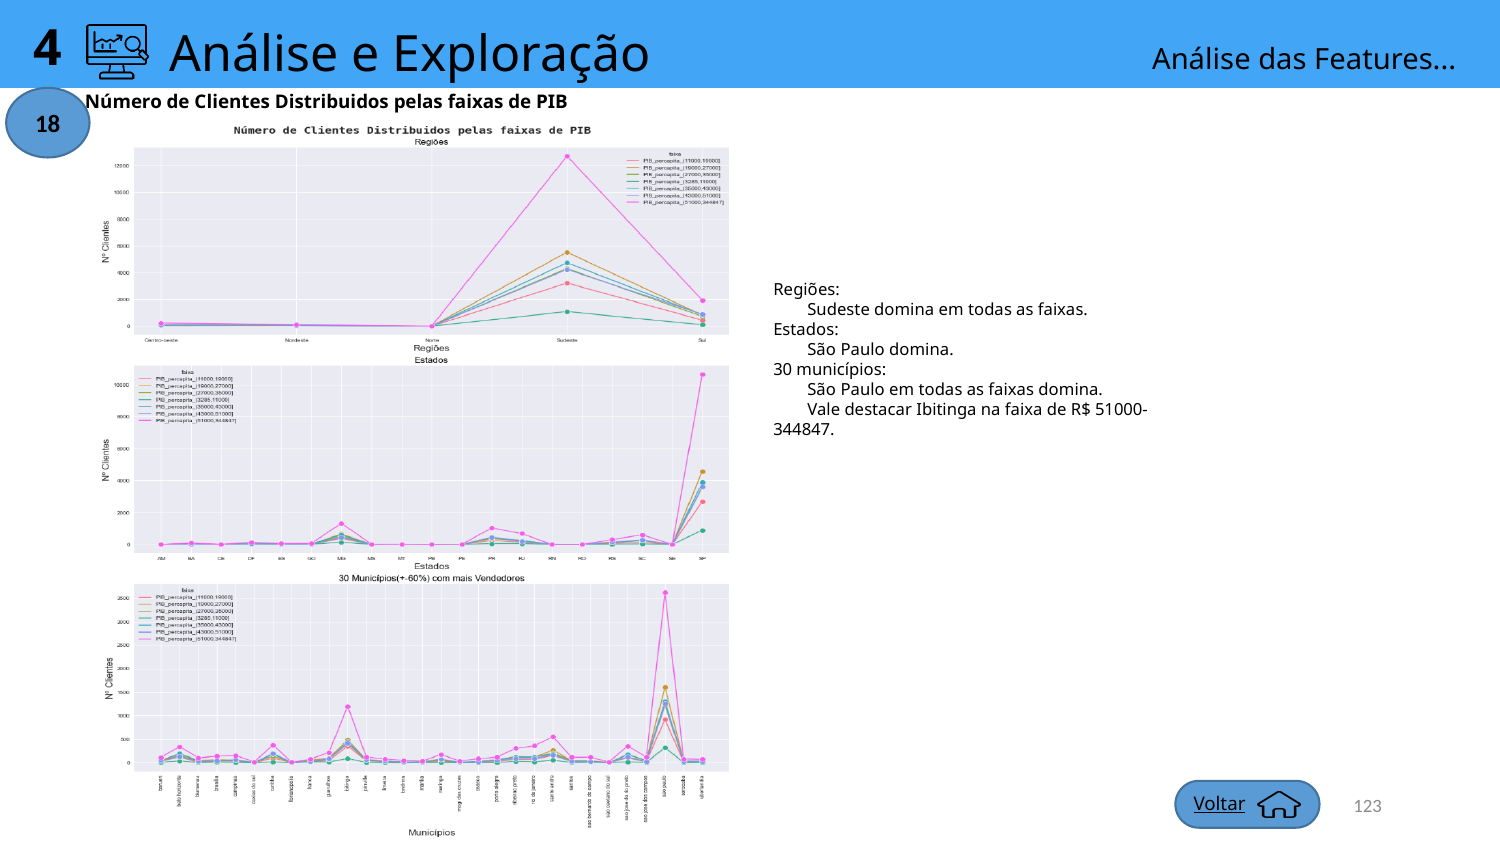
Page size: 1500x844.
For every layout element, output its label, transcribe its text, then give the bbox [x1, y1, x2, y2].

picture [98, 122, 733, 840]
text_box Voltar [1174, 779, 1321, 829]
slide_number 123 [1331, 782, 1397, 827]
picture [86, 20, 149, 84]
text_box Análise e Exploração [154, 14, 688, 90]
text_box [0, 0, 1500, 89]
text_box Análise das Features... [1137, 32, 1481, 83]
picture [1257, 791, 1301, 818]
text_box Número de Clientes Distribuidos pelas faixas de PIB [70, 82, 583, 143]
text_box Regiões: Sudeste domina em todas as faixas. Estados: São Paulo domina. 30 municípios: São Paulo em todas as faixas domina. Vale destacar Ibitinga na faixa de R$ 51000-344847. [758, 271, 1216, 446]
text_box 18 [5, 86, 91, 159]
text_box 4 [18, 8, 77, 83]
